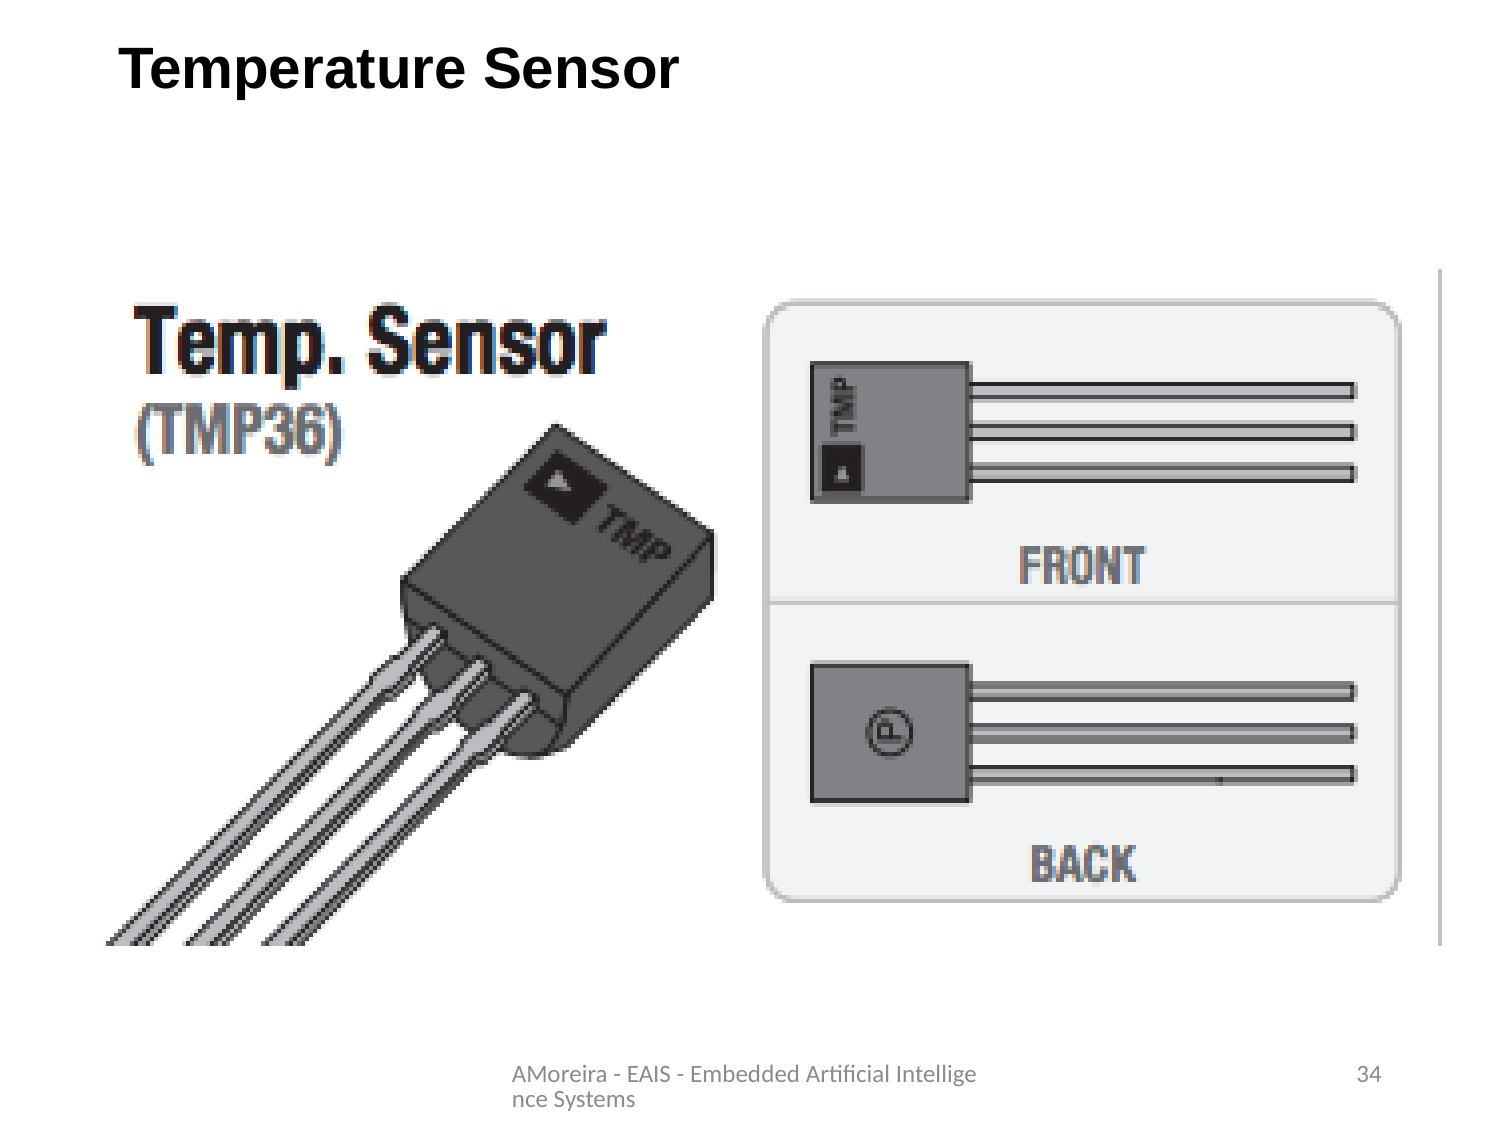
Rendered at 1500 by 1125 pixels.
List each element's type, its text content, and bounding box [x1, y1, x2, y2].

slide_number 34 [1059, 1042, 1397, 1103]
footer AMoreira - EAIS - Embedded Artificial Intelligence Systems [496, 1042, 1004, 1103]
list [103, 201, 1442, 1014]
title Temperature Sensor [103, 3, 1397, 137]
